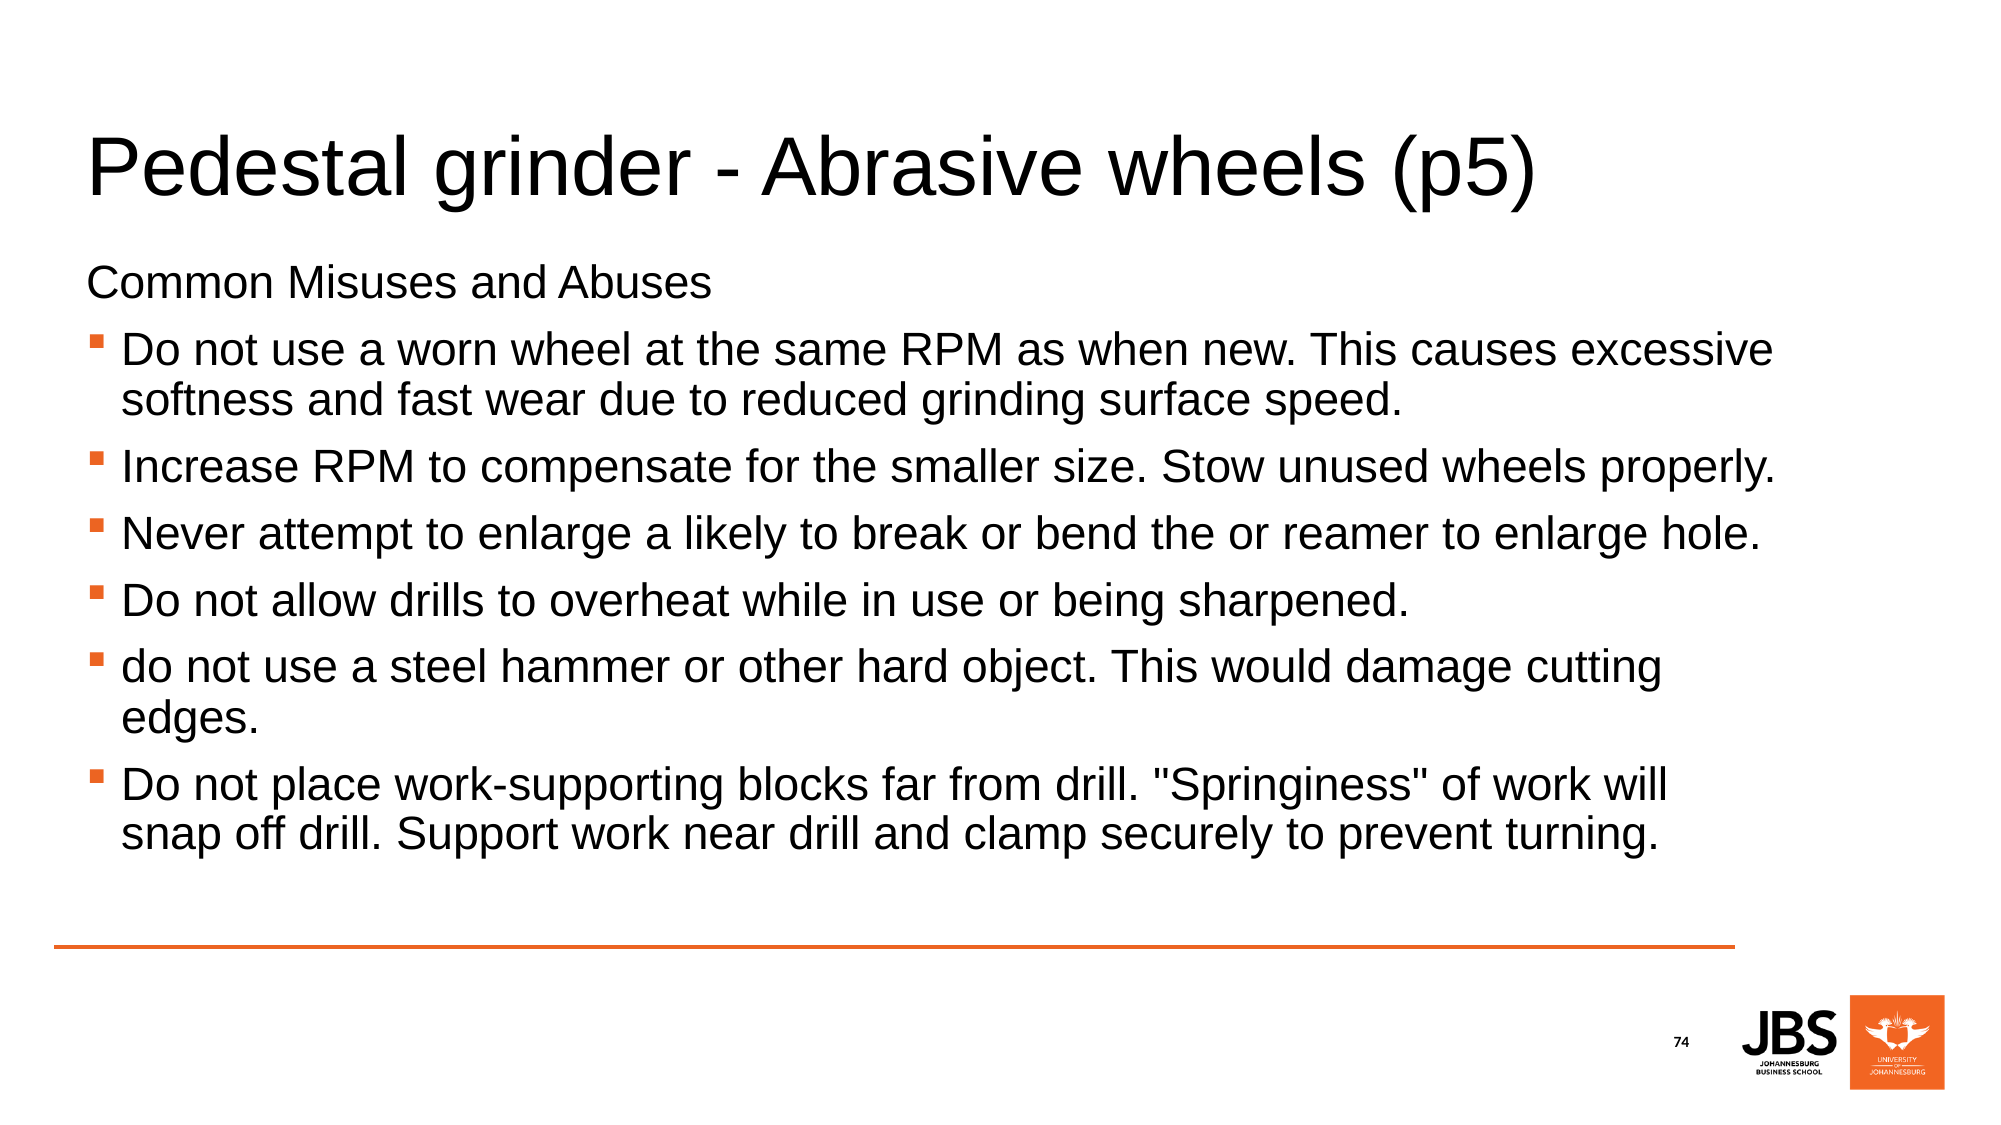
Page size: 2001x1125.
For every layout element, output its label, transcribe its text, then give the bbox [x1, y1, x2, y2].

list Common Misuses and Abuses Do not use a worn wheel at the same RPM as when new. This causes excessive softness and fast wear due to reduced grinding surface speed. Increase RPM to compensate for the smaller size. Stow unused wheels properly. Never attempt to enlarge a likely to break or bend the or reamer to enlarge hole. Do not allow drills to overheat while in use or being sharpened. do not use a steel hammer or other hard object. This would damage cutting edges. Do not place work-supporting blocks far from drill. "Springiness" of work will snap off drill. Support work near drill and clamp securely to prevent turning. [71, 250, 1796, 965]
picture [1728, 981, 1958, 1103]
title Pedestal grinder - Abrasive wheels (p5) [71, 59, 1863, 278]
